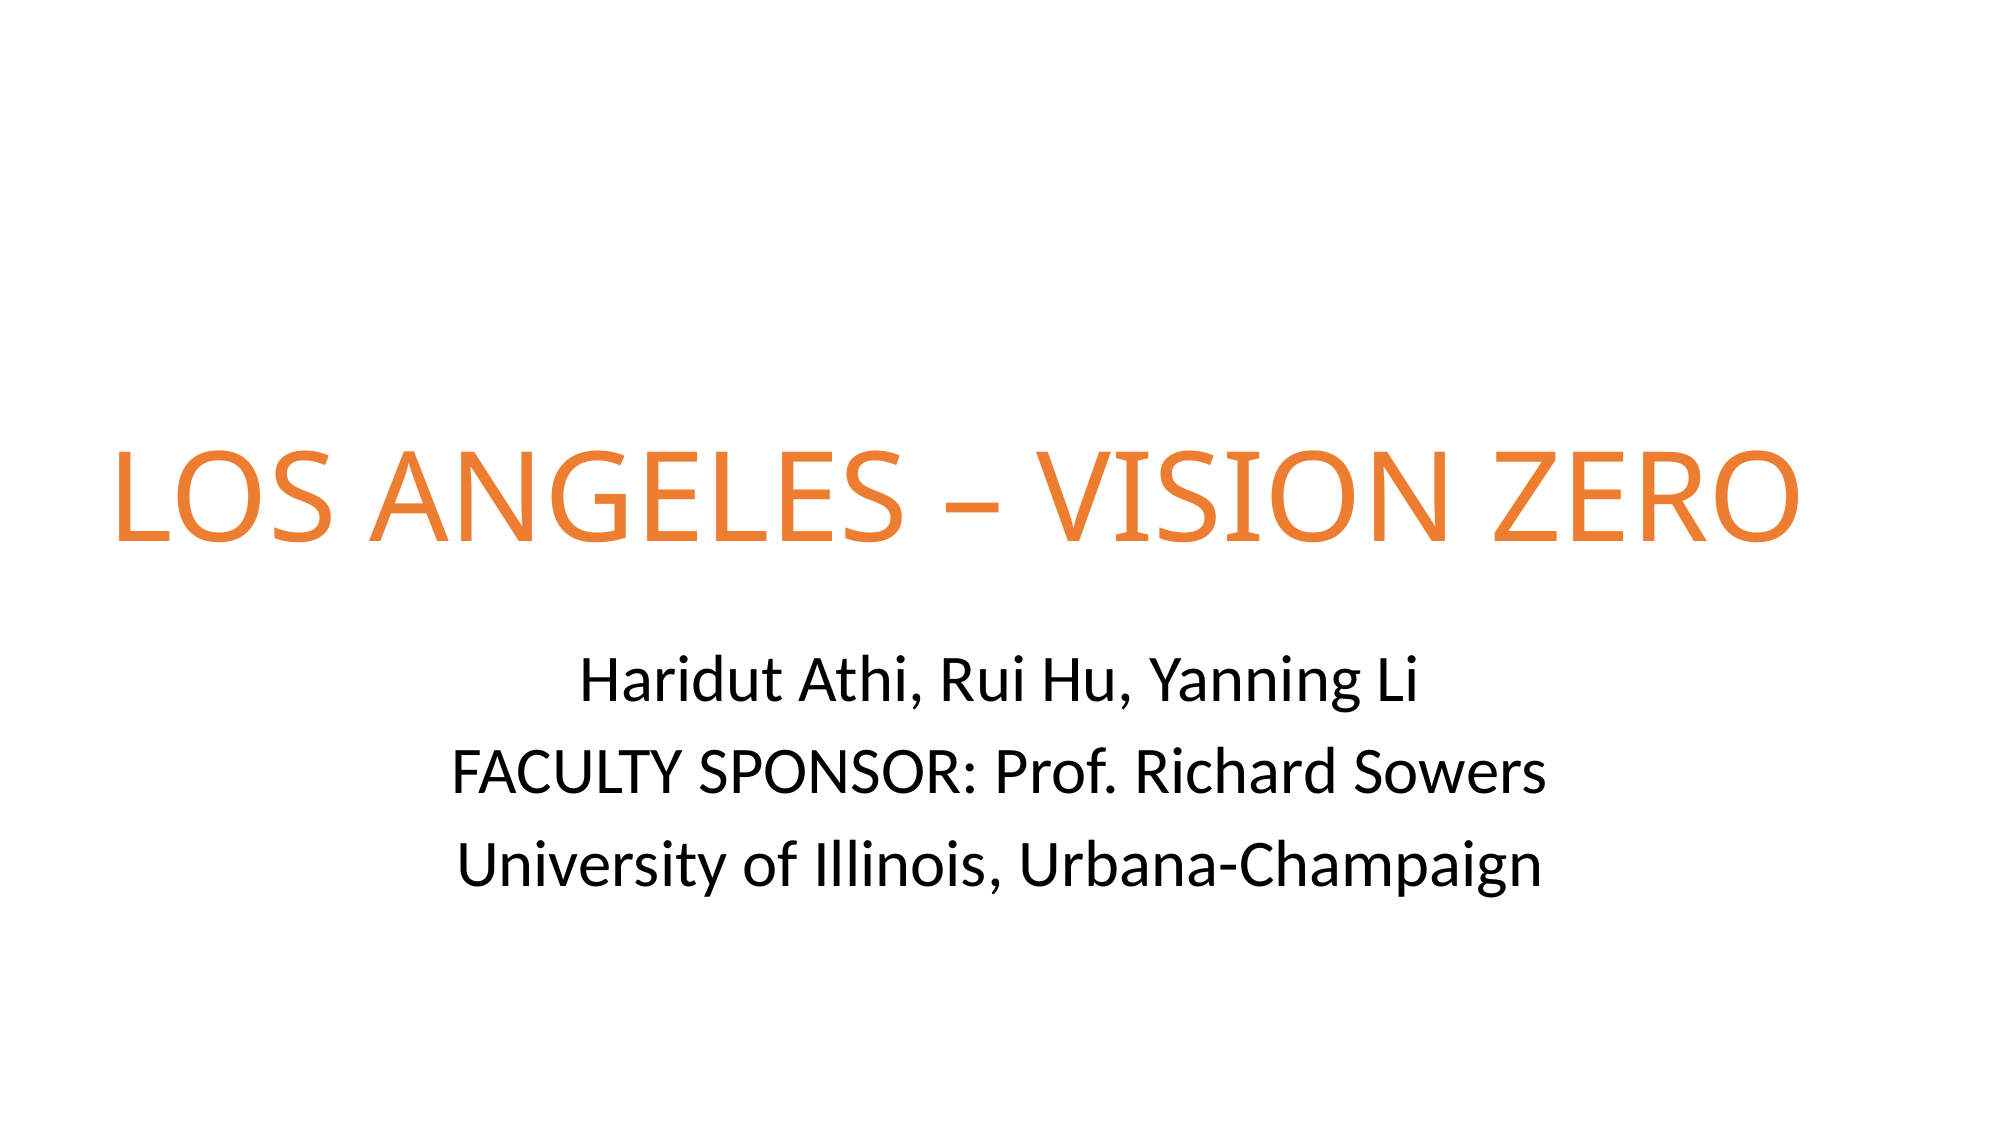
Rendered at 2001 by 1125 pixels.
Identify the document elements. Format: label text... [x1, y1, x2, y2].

subtitle Haridut Athi, Rui Hu, Yanning Li FACULTY SPONSOR: Prof. Richard Sowers University of Illinois, Urbana-Champaign [249, 636, 1750, 1014]
title LOS ANGELES – VISION ZERO [32, 184, 1916, 576]
